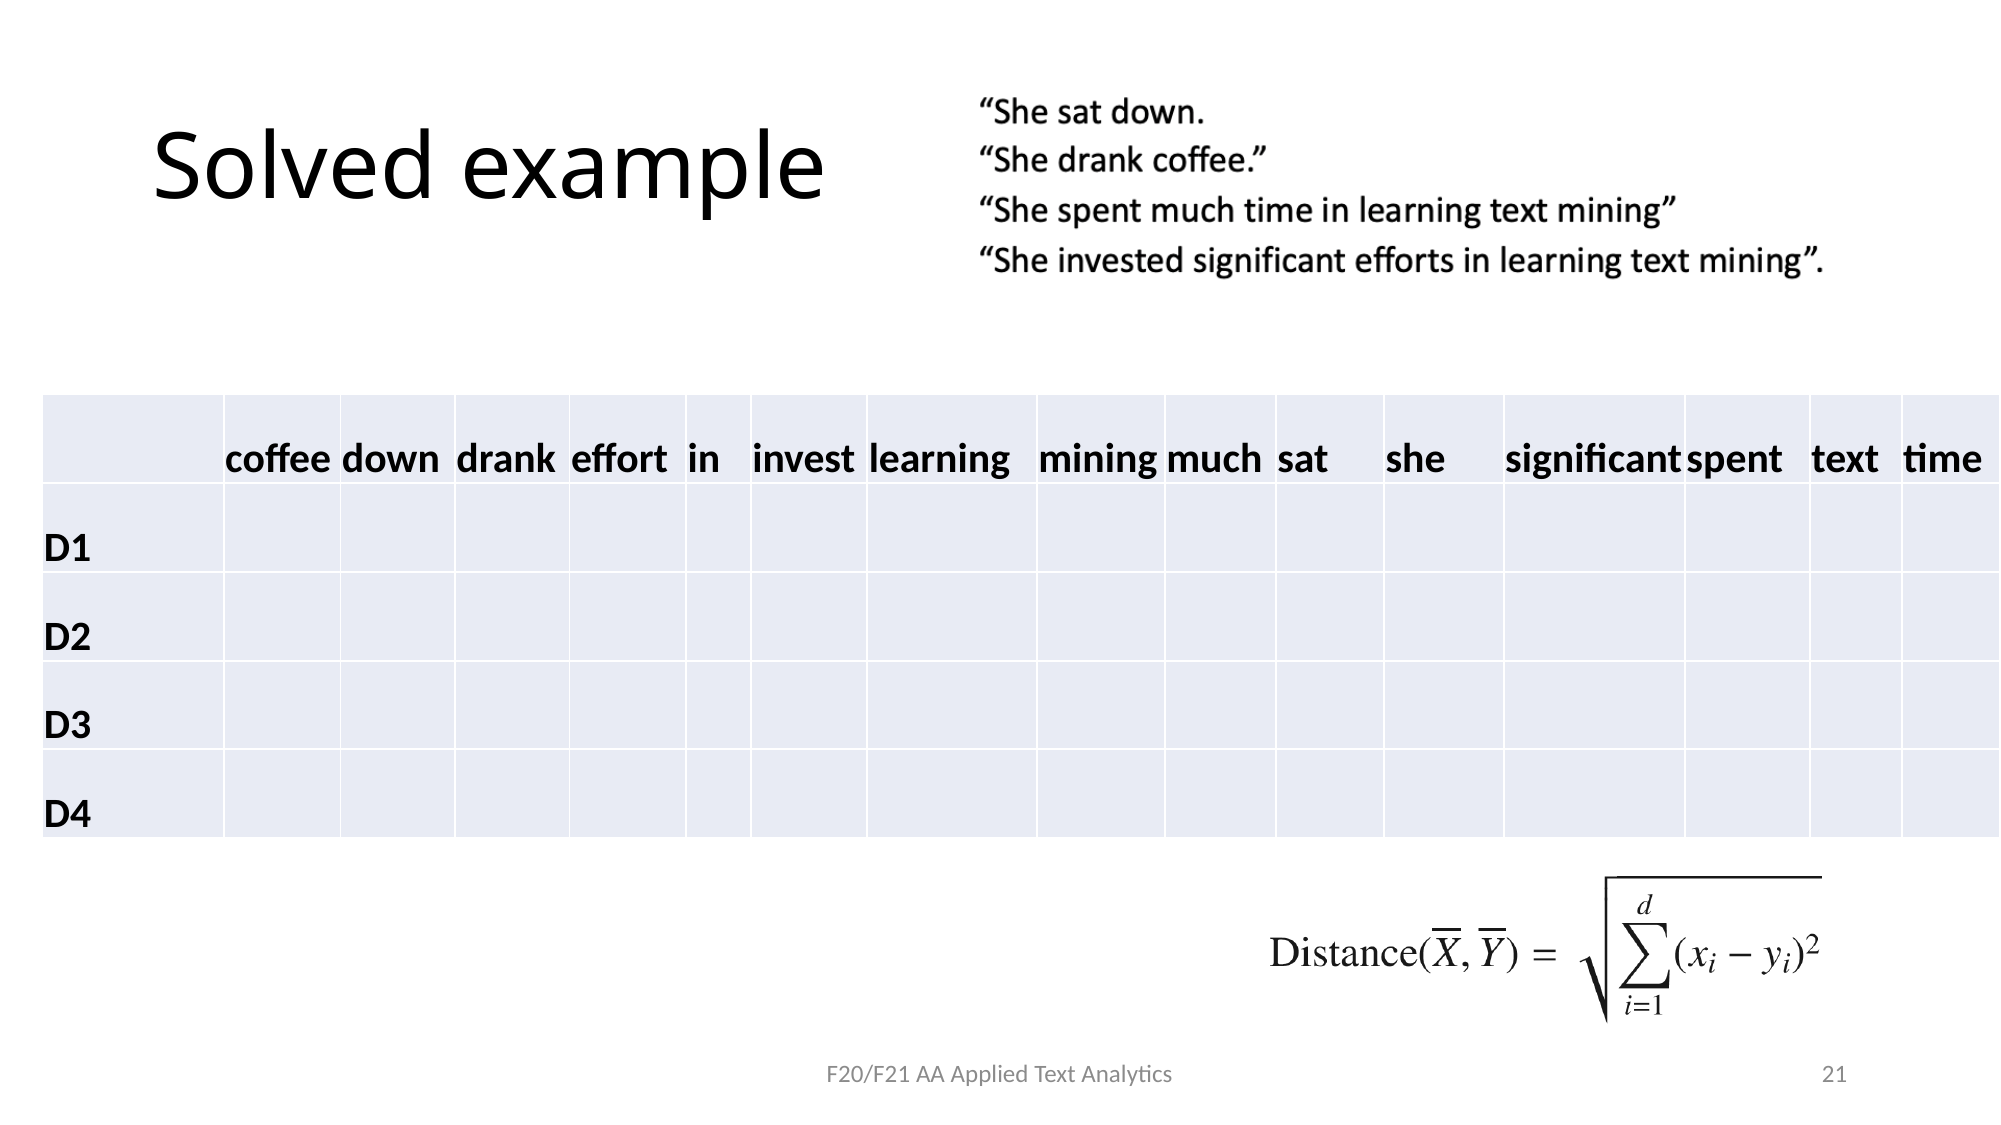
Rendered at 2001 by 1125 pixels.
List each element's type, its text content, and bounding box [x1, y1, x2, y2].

table_cell [1686, 573, 1809, 660]
table_cell D4 [43, 750, 223, 837]
table_cell [1038, 484, 1164, 571]
table_cell [1166, 573, 1275, 660]
picture [1252, 866, 1824, 1066]
table_header mining [1038, 395, 1164, 482]
table_cell [868, 662, 1036, 748]
picture [974, 90, 1863, 293]
table_cell [341, 750, 454, 837]
table_cell [1385, 750, 1503, 837]
table_cell [1385, 484, 1503, 571]
table_cell D3 [43, 662, 223, 748]
table_cell [1811, 484, 1901, 571]
table_cell [687, 573, 750, 660]
table_cell [1903, 662, 1999, 748]
table_cell [687, 484, 750, 571]
footer F20/F21 AA Applied Text Analytics [662, 1042, 1338, 1103]
table_header spent [1686, 395, 1809, 482]
table_cell D1 [43, 484, 223, 571]
table_header in [687, 395, 750, 482]
table_header drank [456, 395, 569, 482]
table_cell [570, 750, 685, 837]
table_cell [1686, 484, 1809, 571]
table_cell [1166, 662, 1275, 748]
table_cell [225, 573, 340, 660]
table_cell [1686, 750, 1809, 837]
table_cell [341, 484, 454, 571]
table_cell [225, 750, 340, 837]
table_cell [225, 484, 340, 571]
table_cell [341, 662, 454, 748]
table_cell [868, 573, 1036, 660]
table_cell [752, 750, 866, 837]
table_cell [1038, 750, 1164, 837]
table_cell [1277, 484, 1383, 571]
table_cell [1505, 484, 1684, 571]
table_cell [1903, 750, 1999, 837]
table_cell [225, 662, 340, 748]
table_cell [1038, 573, 1164, 660]
table_header invest [752, 395, 866, 482]
table_cell [1385, 573, 1503, 660]
table_cell [1038, 662, 1164, 748]
table_cell [456, 662, 569, 748]
table_cell D2 [43, 573, 223, 660]
table_cell [687, 750, 750, 837]
table_cell [1811, 573, 1901, 660]
table_header coffee [225, 395, 340, 482]
table_cell [868, 484, 1036, 571]
table_cell [1811, 750, 1901, 837]
table_cell [868, 750, 1036, 837]
table_header effort [570, 395, 685, 482]
table_cell [752, 573, 866, 660]
table_cell [1277, 750, 1383, 837]
table_cell [456, 484, 569, 571]
table_cell [570, 662, 685, 748]
table_header sat [1277, 395, 1383, 482]
table_cell [1277, 662, 1383, 748]
table_cell [570, 573, 685, 660]
table_cell [1385, 662, 1503, 748]
table_cell [1166, 484, 1275, 571]
table_cell [752, 662, 866, 748]
table_cell [341, 573, 454, 660]
table_cell [1505, 662, 1684, 748]
table_header learning [868, 395, 1036, 482]
slide_number 21 [1412, 1042, 1863, 1103]
table_cell [1903, 484, 1999, 571]
table_header [43, 395, 223, 482]
table_cell [1811, 662, 1901, 748]
table_cell [456, 750, 569, 837]
table_header time [1903, 395, 1999, 482]
table_cell [456, 573, 569, 660]
table_cell [1166, 750, 1275, 837]
table_cell [1686, 662, 1809, 748]
table_header she [1385, 395, 1503, 482]
table_cell [1505, 750, 1684, 837]
table_cell [1903, 573, 1999, 660]
table_cell [752, 484, 866, 571]
table_header significant [1505, 395, 1684, 482]
table_cell [1505, 573, 1684, 660]
table_cell [1277, 573, 1383, 660]
table_cell [570, 484, 685, 571]
table_cell [687, 662, 750, 748]
table_header down [341, 395, 454, 482]
table_header text [1811, 395, 1901, 482]
table_header much [1166, 395, 1275, 482]
title Solved example [137, 59, 1863, 278]
